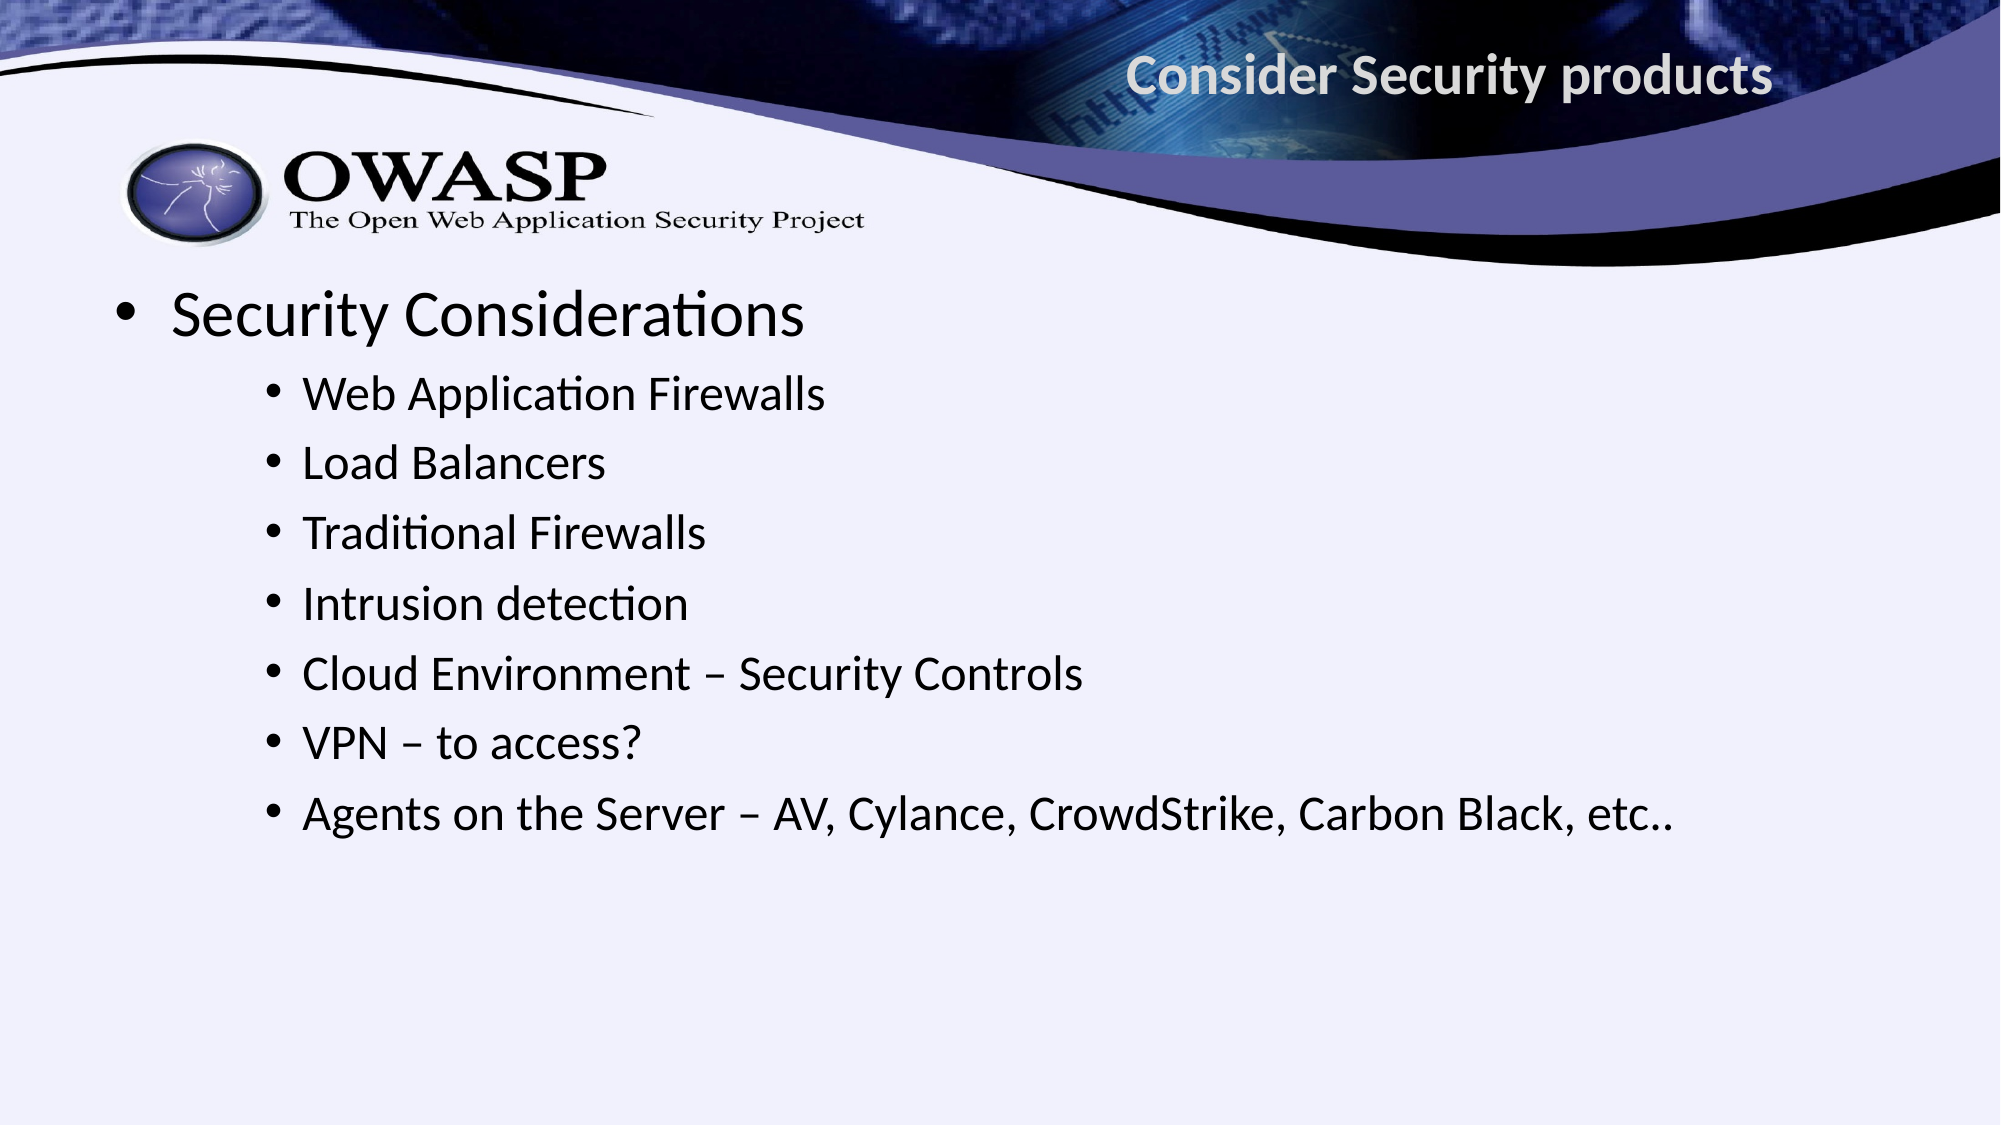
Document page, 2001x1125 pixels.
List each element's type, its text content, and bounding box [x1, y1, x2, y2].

list Security Considerations Web Application Firewalls Load Balancers Traditional Firewalls Intrusion detection Cloud Environment – Security Controls VPN – to access? Agents on the Server – AV, Cylance, CrowdStrike, Carbon Black, etc.. [99, 262, 1900, 1049]
title Consider Security products [933, 12, 1967, 130]
picture [0, 0, 2001, 1125]
